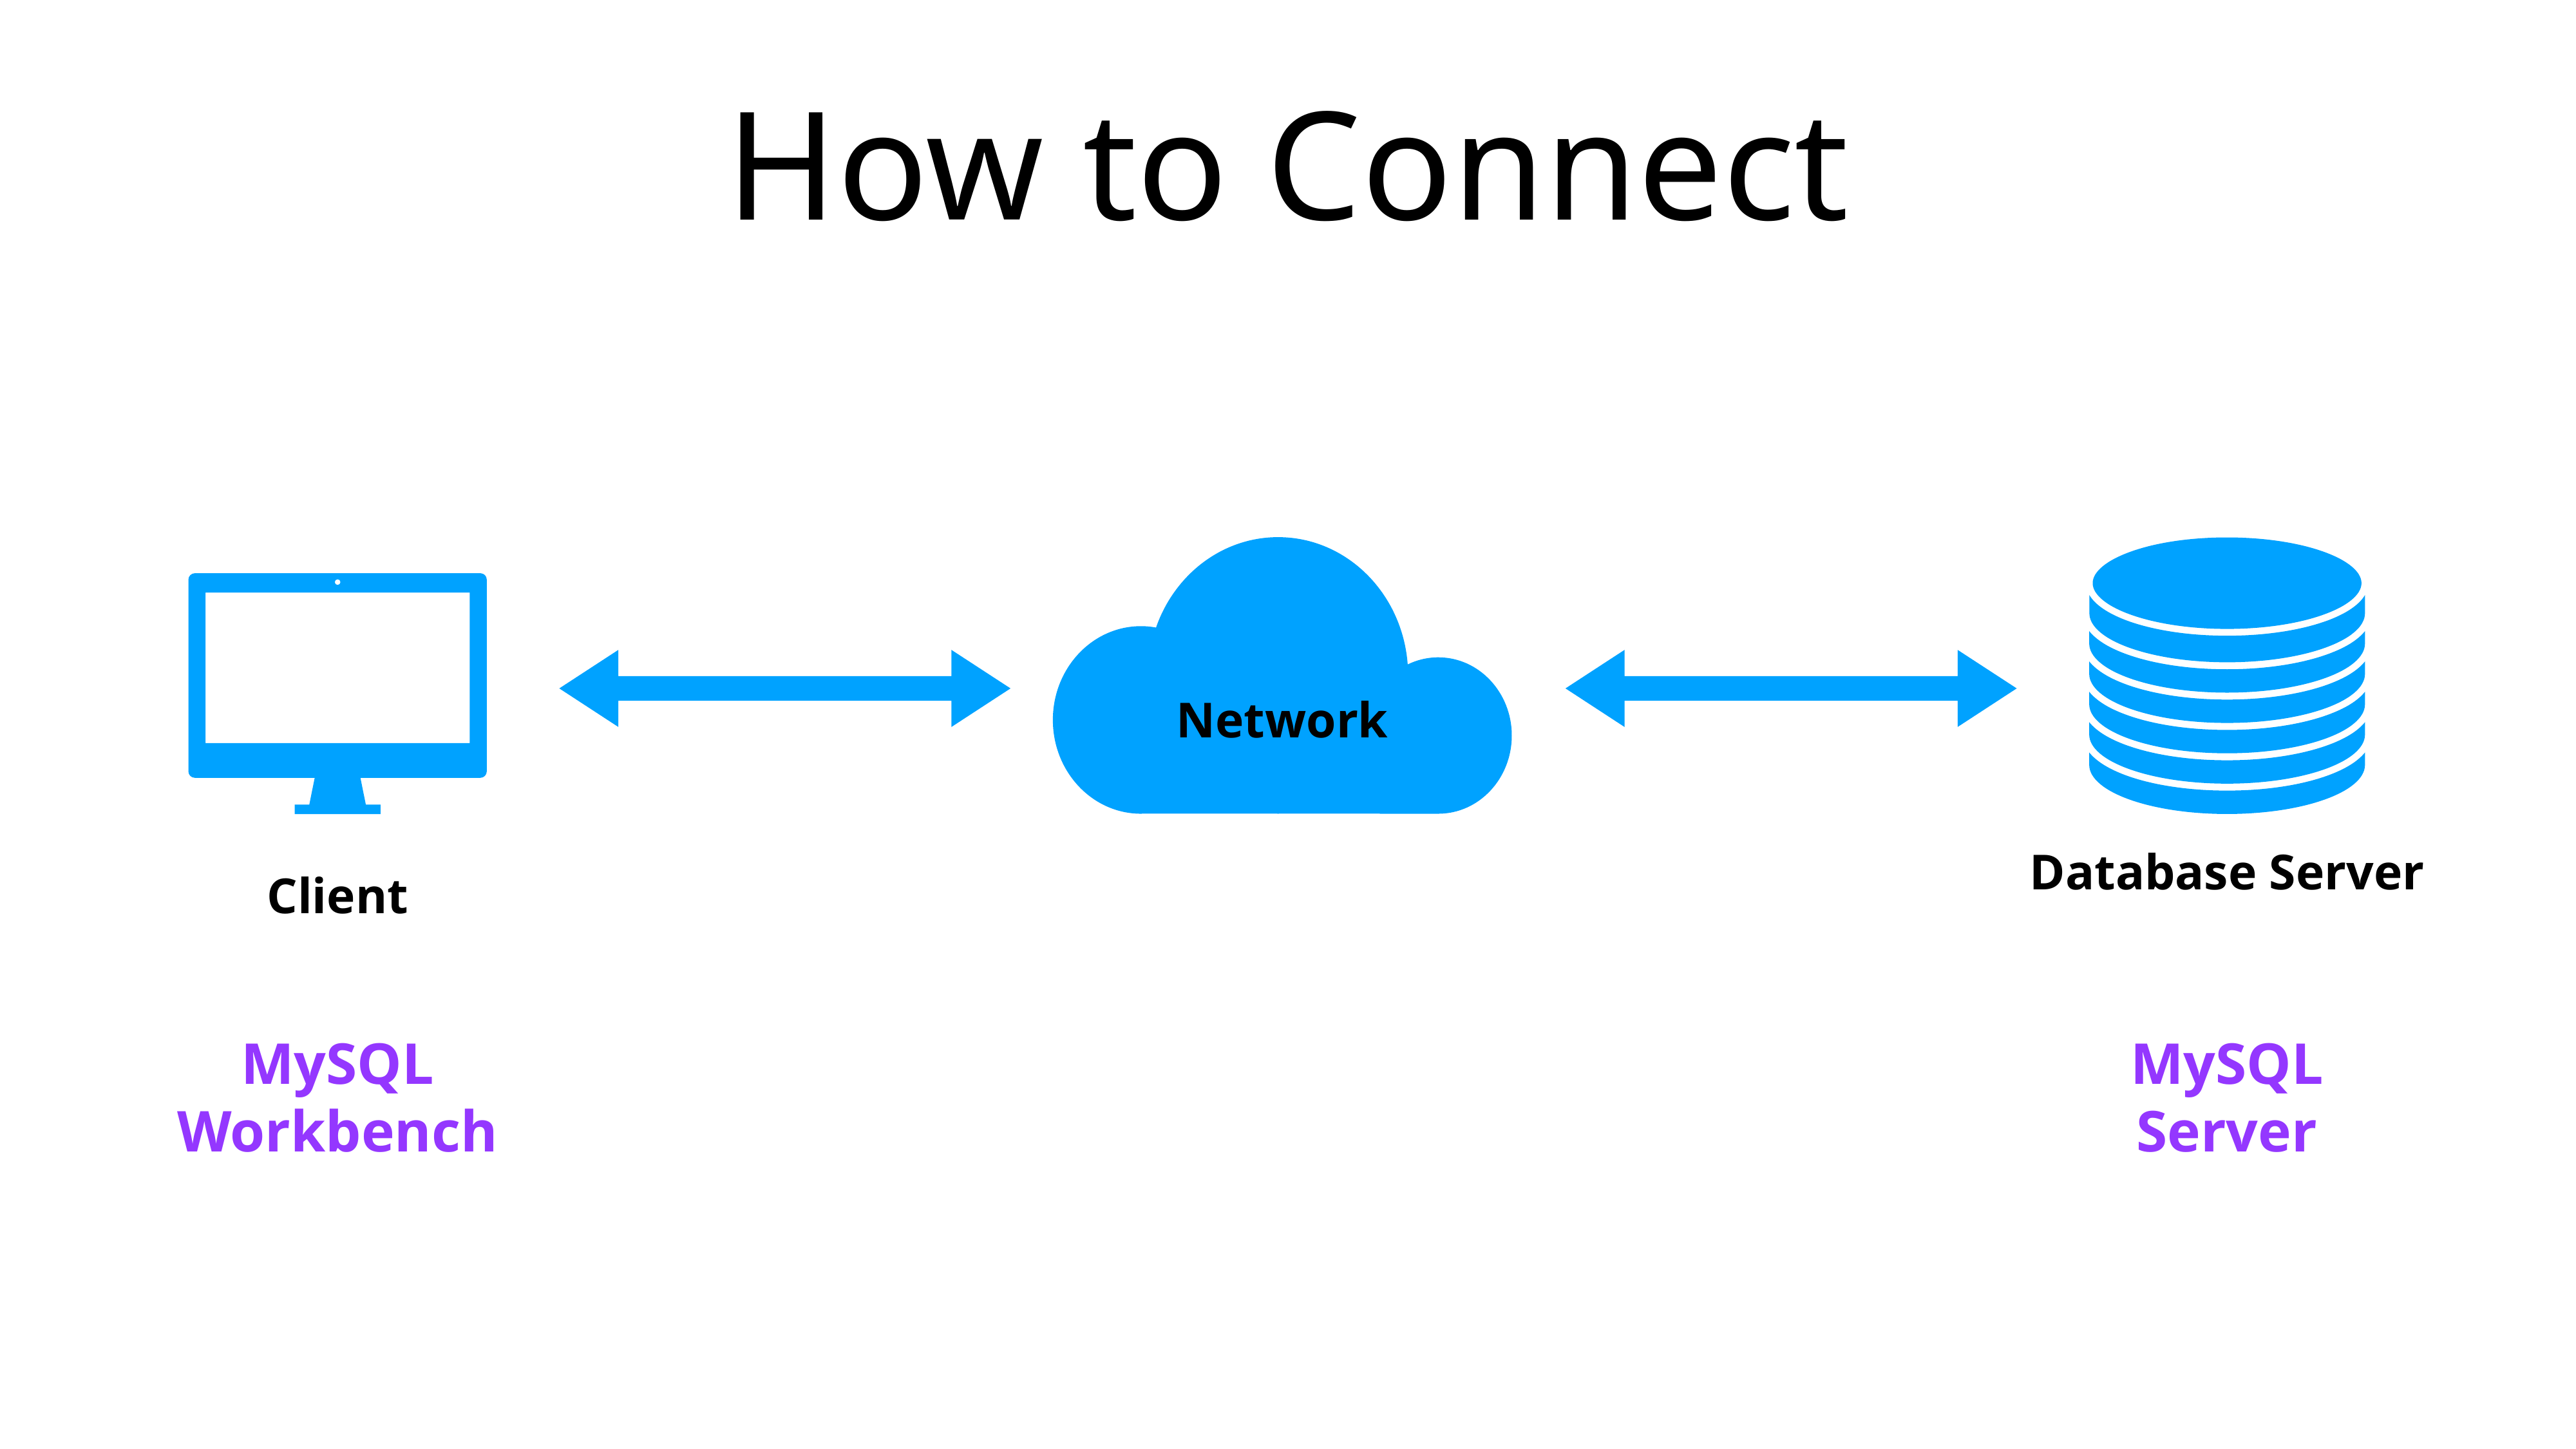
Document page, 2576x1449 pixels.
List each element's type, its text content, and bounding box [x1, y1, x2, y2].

text_box [188, 573, 487, 815]
text_box [2092, 537, 2362, 629]
text_box MySQL Workbench [171, 1022, 504, 1169]
text_box [559, 650, 1011, 727]
text_box Client [261, 860, 414, 929]
text_box [2089, 595, 2365, 663]
text_box [2089, 661, 2365, 723]
text_box Network [1171, 683, 1394, 753]
text_box MySQL Server [2125, 1022, 2329, 1169]
text_box [1565, 650, 2017, 727]
text_box Database Server [2024, 836, 2430, 905]
text_box [2089, 692, 2365, 753]
text_box [2089, 631, 2365, 693]
title How to Connect [187, 64, 2389, 288]
text_box [2089, 752, 2365, 814]
text_box [2089, 722, 2365, 784]
text_box [1052, 537, 1512, 814]
